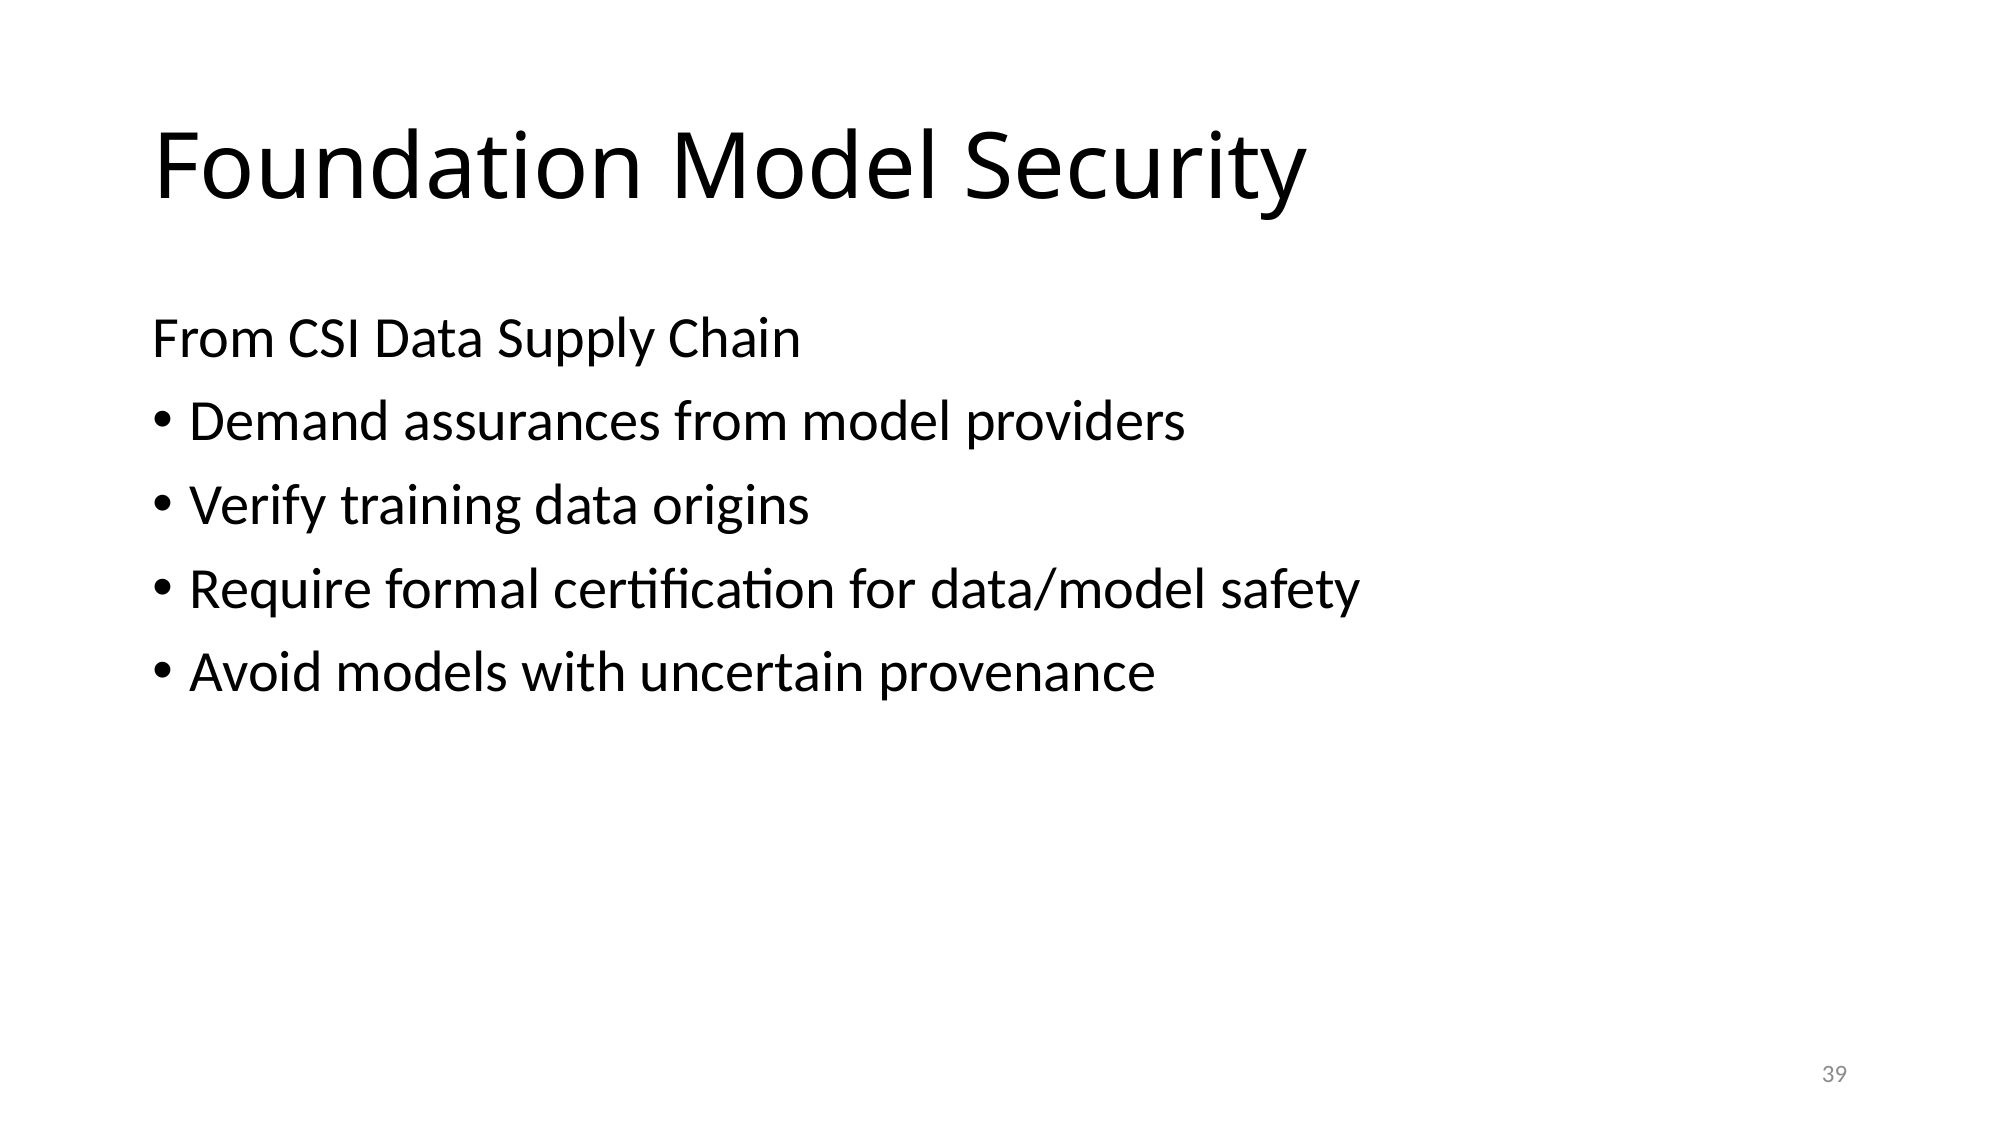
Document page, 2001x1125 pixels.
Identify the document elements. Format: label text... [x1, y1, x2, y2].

slide_number 39 [1412, 1042, 1863, 1103]
list From CSI Data Supply Chain Demand assurances from model providers Verify training data origins Require formal certification for data/model safety Avoid models with uncertain provenance [137, 299, 1863, 1014]
title Foundation Model Security [137, 59, 1863, 278]
